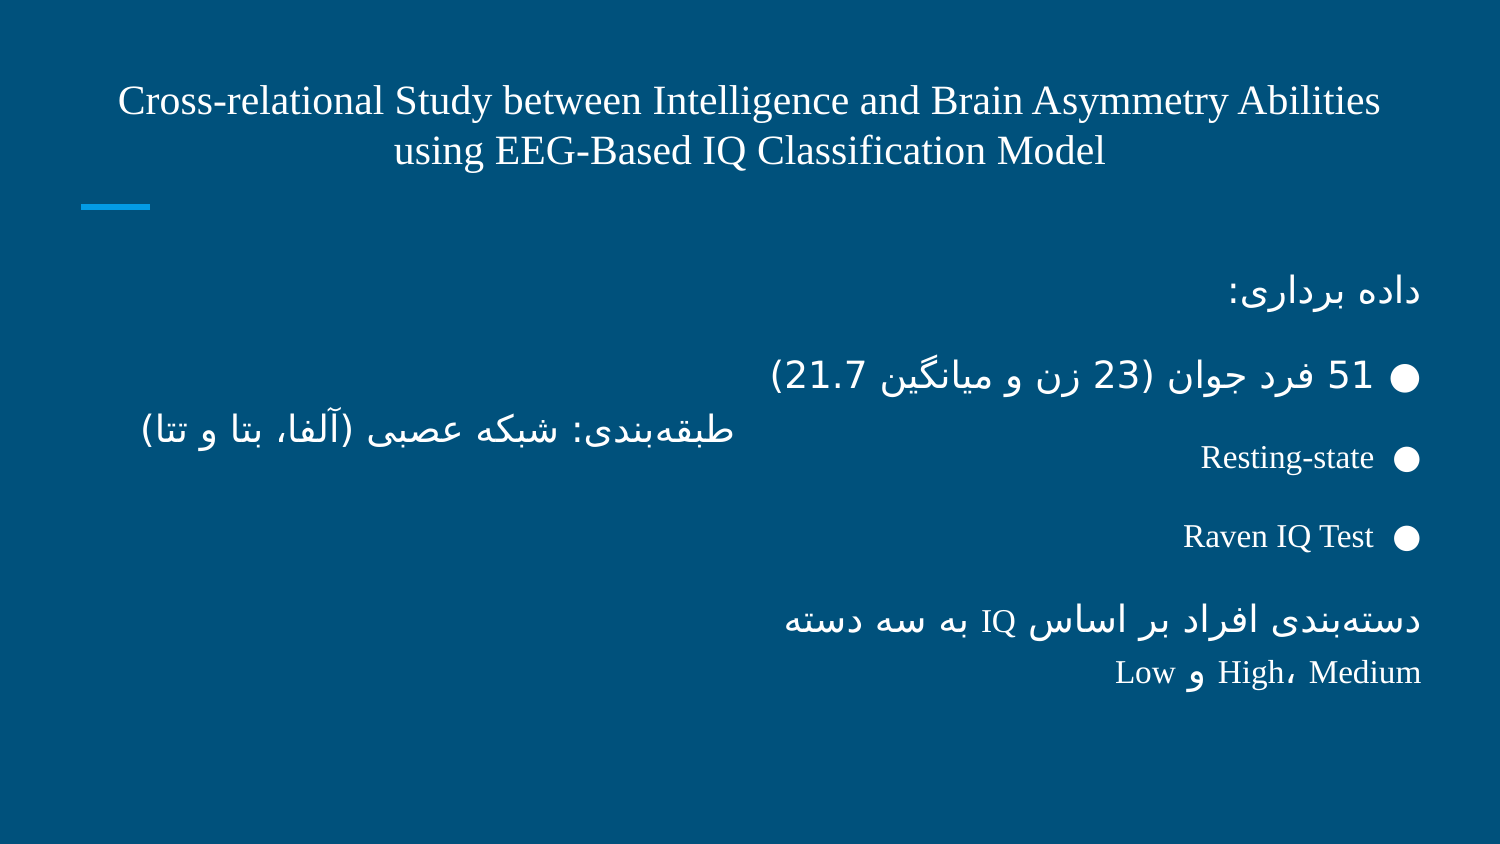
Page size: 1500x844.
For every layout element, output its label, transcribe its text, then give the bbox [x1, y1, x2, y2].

list داده برداری: 51 فرد جوان (23 زن و میانگین 21.7) Resting-state Raven IQ Test دسته‌بندی افراد بر اساس IQ به سه دسته High، Medium و Low [750, 244, 1437, 750]
title Cross-relational Study between Intelligence and Brain Asymmetry Abilities using EEG-Based IQ Classification Model [63, 75, 1437, 188]
